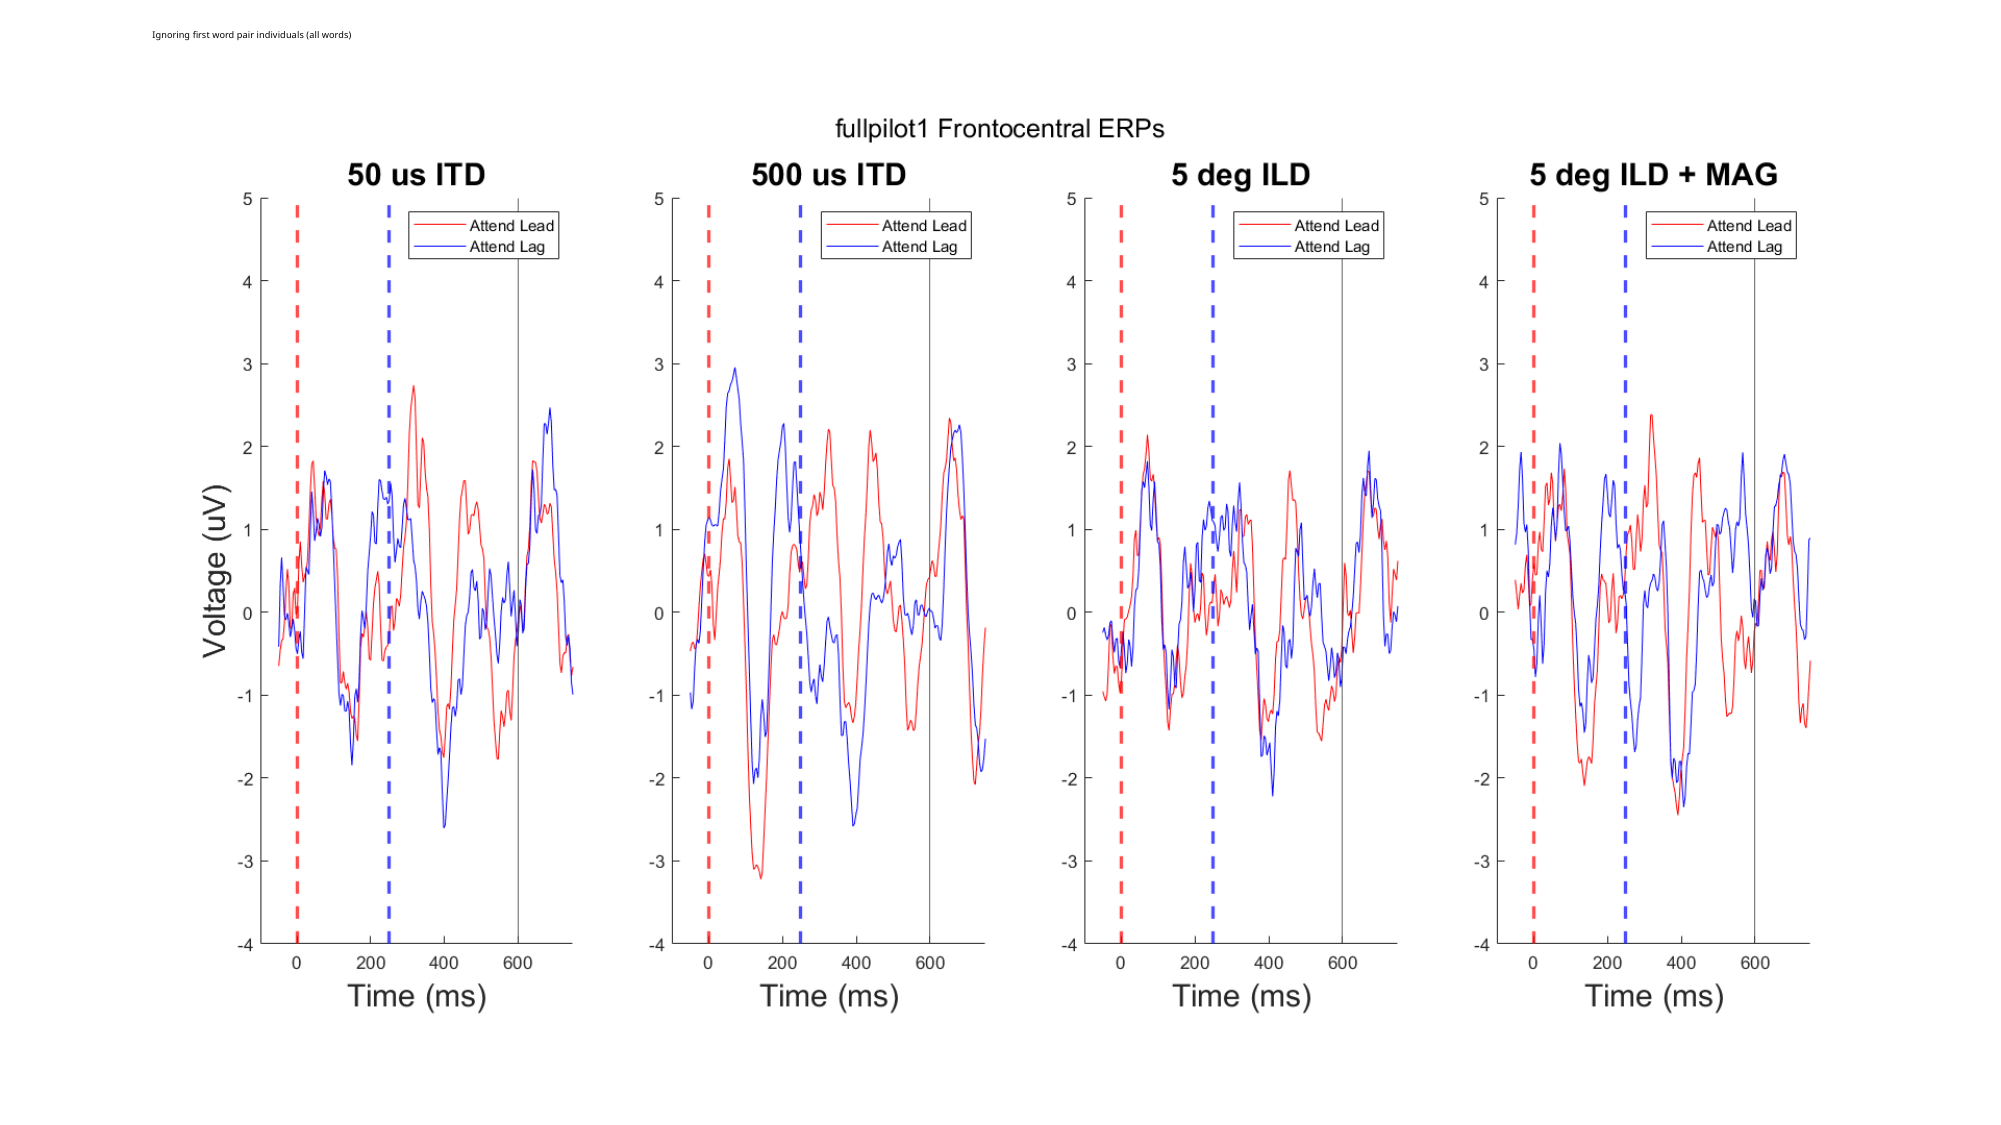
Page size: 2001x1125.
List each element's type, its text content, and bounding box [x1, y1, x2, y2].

picture [0, 79, 2000, 1046]
title Ignoring first word pair individuals (all words) [137, 23, 1835, 49]
